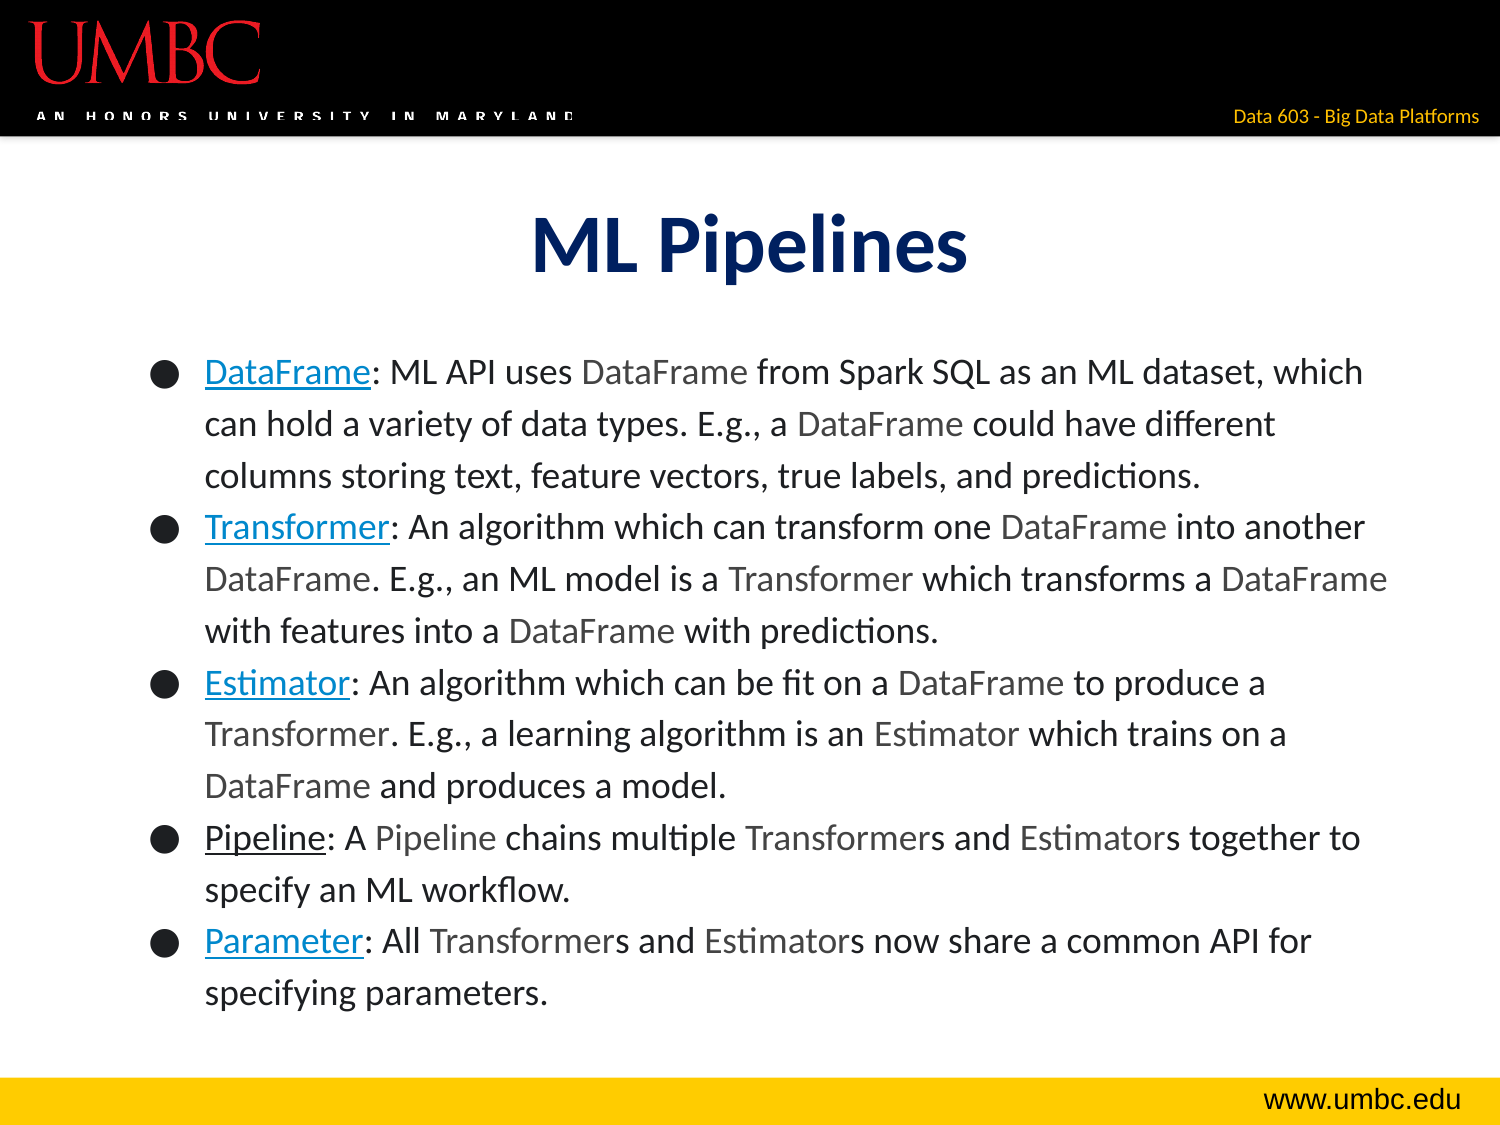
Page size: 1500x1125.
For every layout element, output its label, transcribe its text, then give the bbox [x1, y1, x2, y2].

list DataFrame: ML API uses DataFrame from Spark SQL as an ML dataset, which can hold a variety of data types. E.g., a DataFrame could have different columns storing text, feature vectors, true labels, and predictions. Transformer: An algorithm which can transform one DataFrame into another DataFrame. E.g., an ML model is a Transformer which transforms a DataFrame with features into a DataFrame with predictions. Estimator: An algorithm which can be fit on a DataFrame to produce a Transformer. E.g., a learning algorithm is an Estimator which trains on a DataFrame and produces a model. Pipeline: A Pipeline chains multiple Transformers and Estimators together to specify an ML workflow. Parameter: All Transformers and Estimators now share a common API for specifying parameters. [75, 333, 1425, 1077]
title ML Pipelines [75, 145, 1425, 333]
picture [27, 20, 572, 120]
